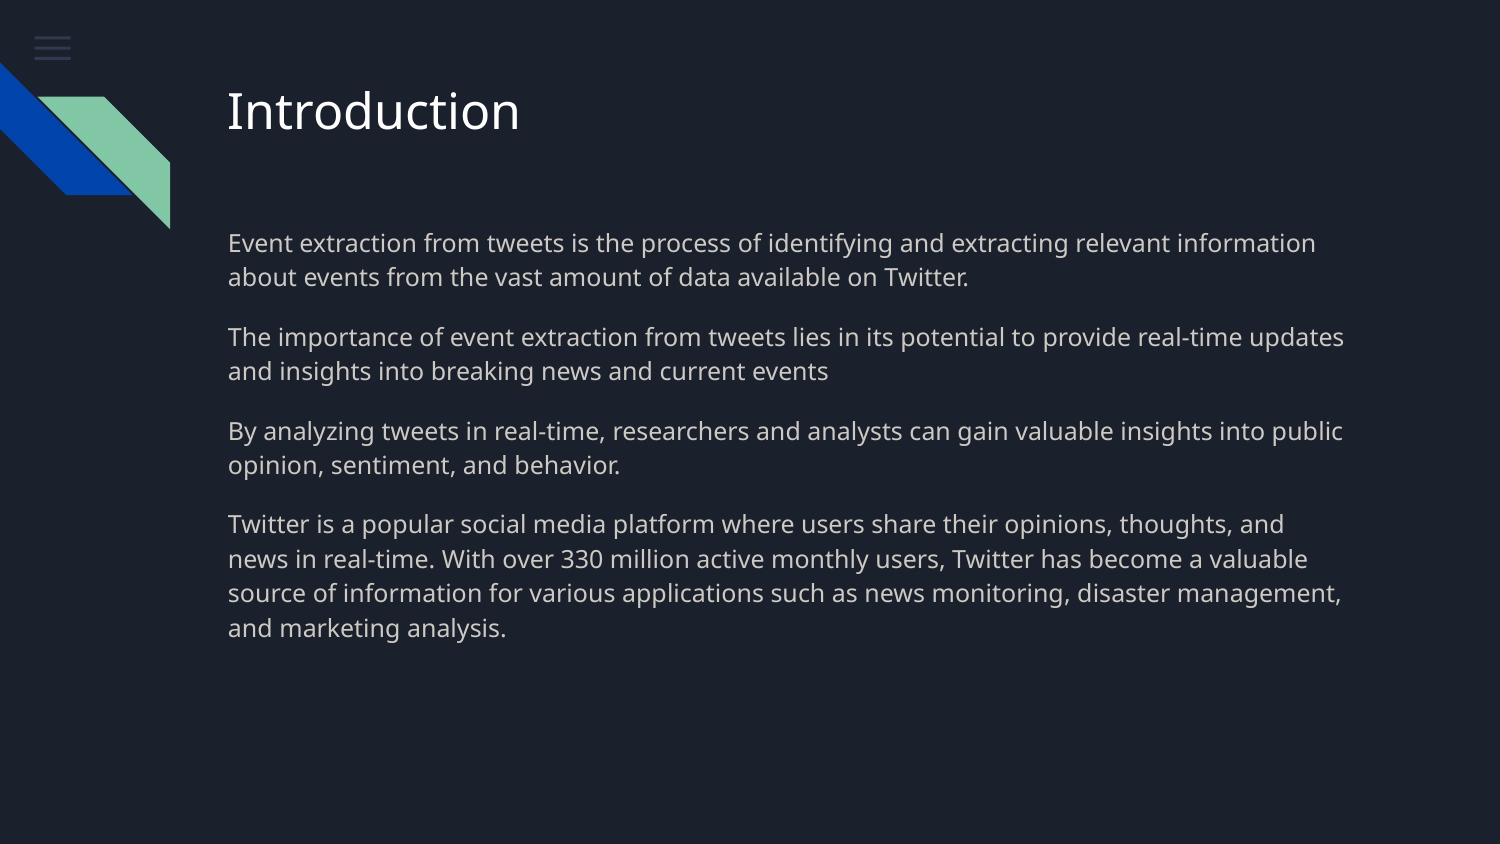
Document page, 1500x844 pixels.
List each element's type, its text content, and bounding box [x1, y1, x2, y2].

title Introduction [212, 64, 1368, 176]
list Event extraction from tweets is the process of identifying and extracting relevant information about events from the vast amount of data available on Twitter. The importance of event extraction from tweets lies in its potential to provide real-time updates and insights into breaking news and current events By analyzing tweets in real-time, researchers and analysts can gain valuable insights into public opinion, sentiment, and behavior. Twitter is a popular social media platform where users share their opinions, thoughts, and news in real-time. With over 330 million active monthly users, Twitter has become a valuable source of information for various applications such as news monitoring, disaster management, and marketing analysis. [212, 207, 1368, 774]
